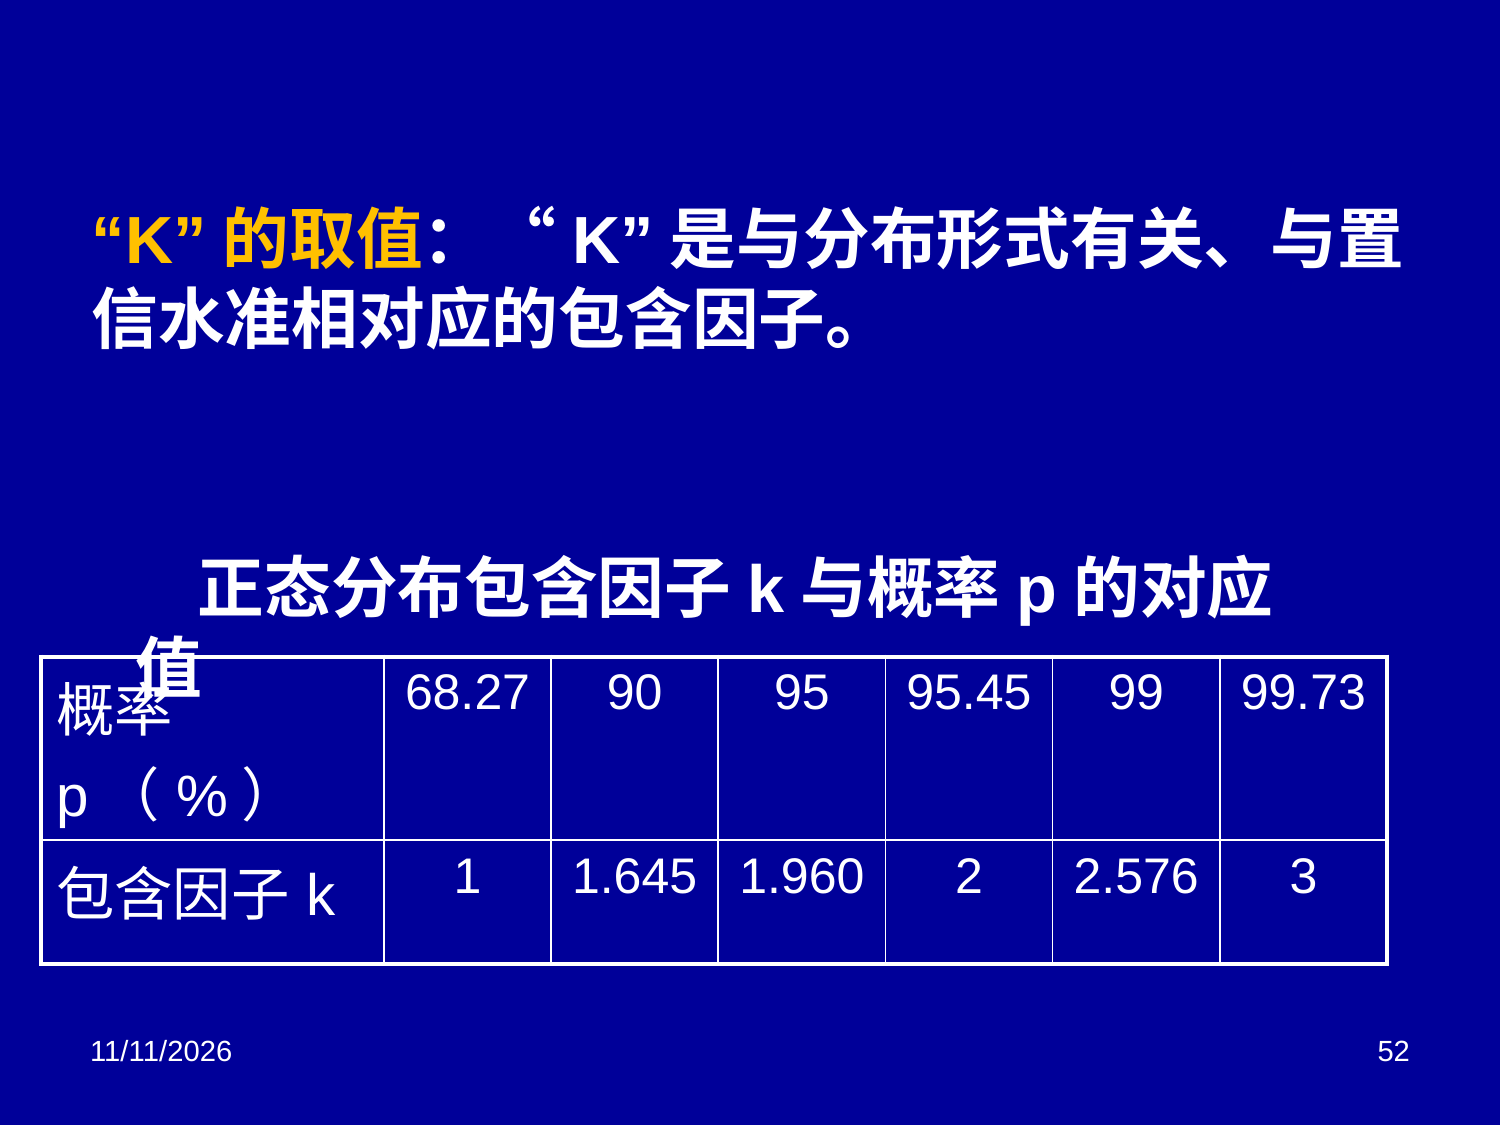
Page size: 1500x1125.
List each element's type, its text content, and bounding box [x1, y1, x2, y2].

slide_number 52 [1074, 1024, 1425, 1103]
table_header 95 [719, 659, 885, 839]
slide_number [75, 1024, 425, 1103]
table_cell 1.960 [719, 841, 885, 962]
table_cell 3 [1221, 841, 1385, 962]
table_cell 1.645 [552, 841, 717, 962]
table_cell 1 [385, 841, 550, 962]
table_cell 包含因子k [43, 841, 383, 962]
table_cell 2 [886, 841, 1052, 962]
text_box “K”的取值：“K”是与分布形式有关、与置信水准相对应的包含因子。 [76, 148, 1459, 405]
table_header 概率p（%） [43, 659, 383, 839]
table_header 99.73 [1221, 659, 1385, 839]
table_header 90 [552, 659, 717, 839]
table_header 99 [1053, 659, 1219, 839]
table_cell 2.576 [1053, 841, 1219, 962]
list 正态分布包含因子k与概率p的对应值 [64, 538, 1329, 655]
table_header 68.27 [385, 659, 550, 839]
table_header 95.45 [886, 659, 1052, 839]
